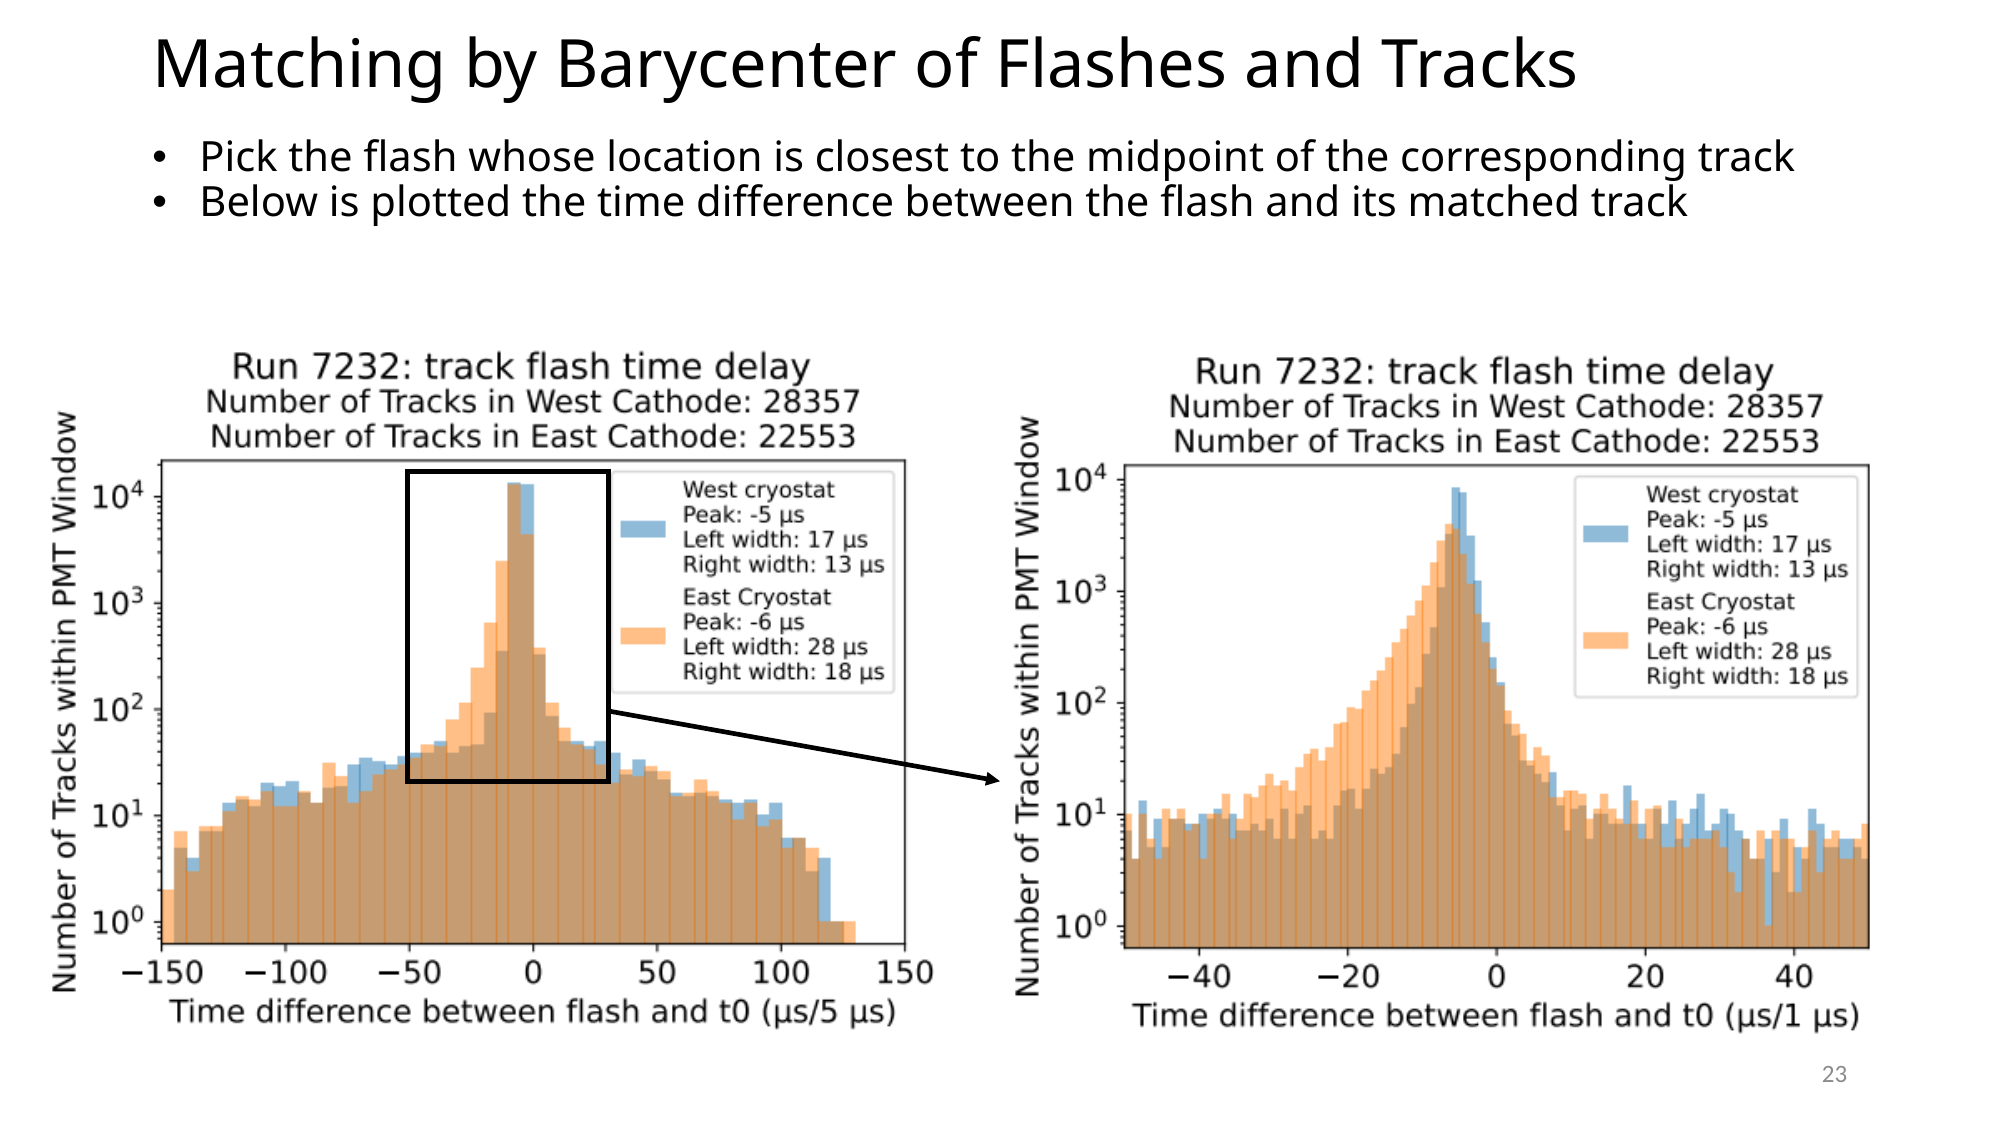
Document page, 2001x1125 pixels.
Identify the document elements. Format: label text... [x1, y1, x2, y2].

slide_number 23 [1412, 1048, 1863, 1103]
picture [999, 341, 1883, 1048]
text_box Matching by Barycenter of Flashes and Tracks [137, 26, 1863, 80]
picture [36, 336, 948, 1043]
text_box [608, 711, 1000, 782]
text_box Pick the flash whose location is closest to the midpoint of the corresponding track Below is plotted the time difference between the flash and its matched track [137, 80, 1863, 282]
